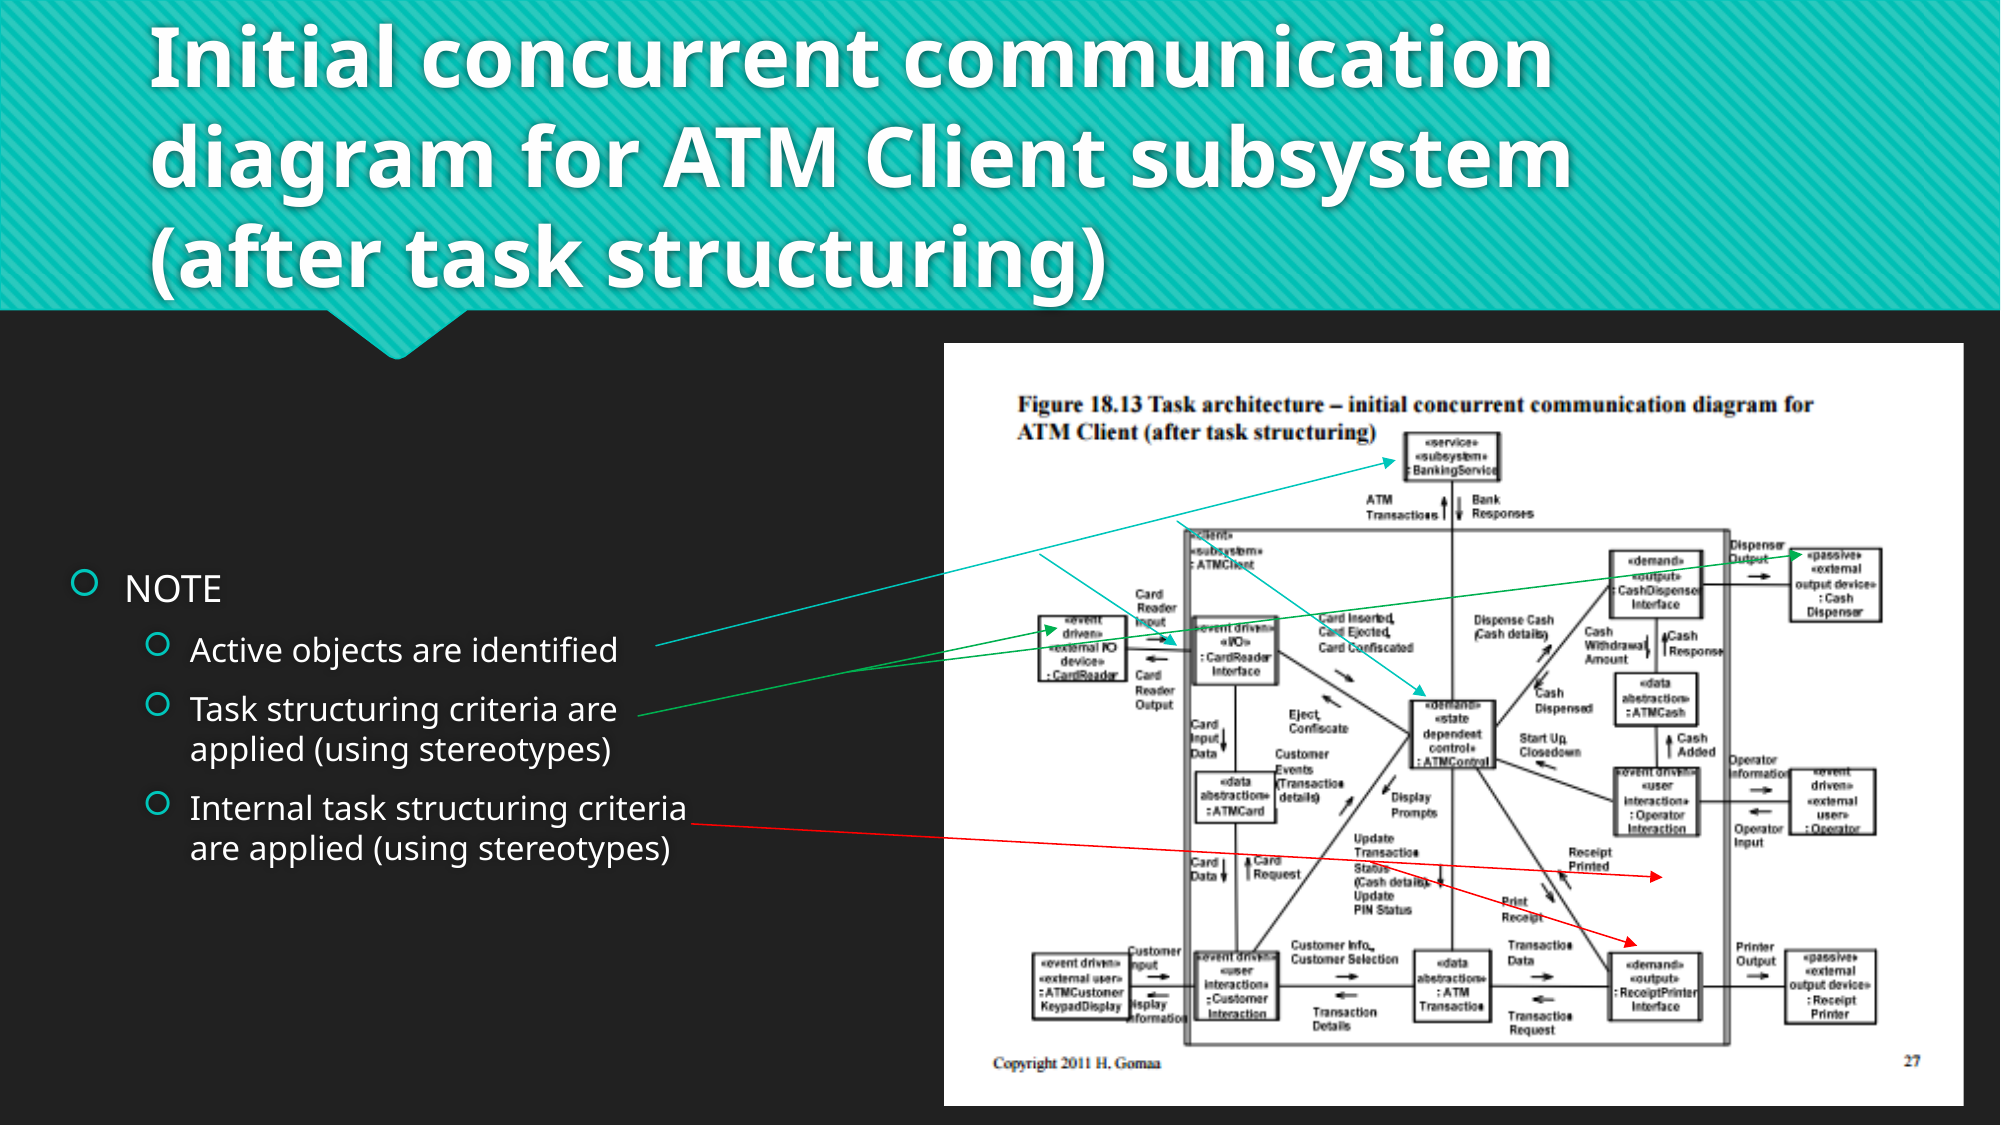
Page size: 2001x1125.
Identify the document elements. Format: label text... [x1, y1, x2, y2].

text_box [655, 459, 1396, 627]
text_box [1176, 520, 1427, 553]
picture [943, 342, 1964, 1107]
list NOTE Active objects are identified Task structuring criteria are applied (using stereotypes) Internal task structuring criteria are applied (using stereotypes) [52, 349, 733, 1083]
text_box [847, 553, 1803, 673]
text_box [637, 627, 1058, 717]
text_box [1176, 673, 1427, 697]
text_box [1370, 861, 1638, 946]
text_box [691, 823, 1663, 878]
title Initial concurrent communication diagram for ATM Client subsystem (after task structuring) [134, 152, 1869, 313]
